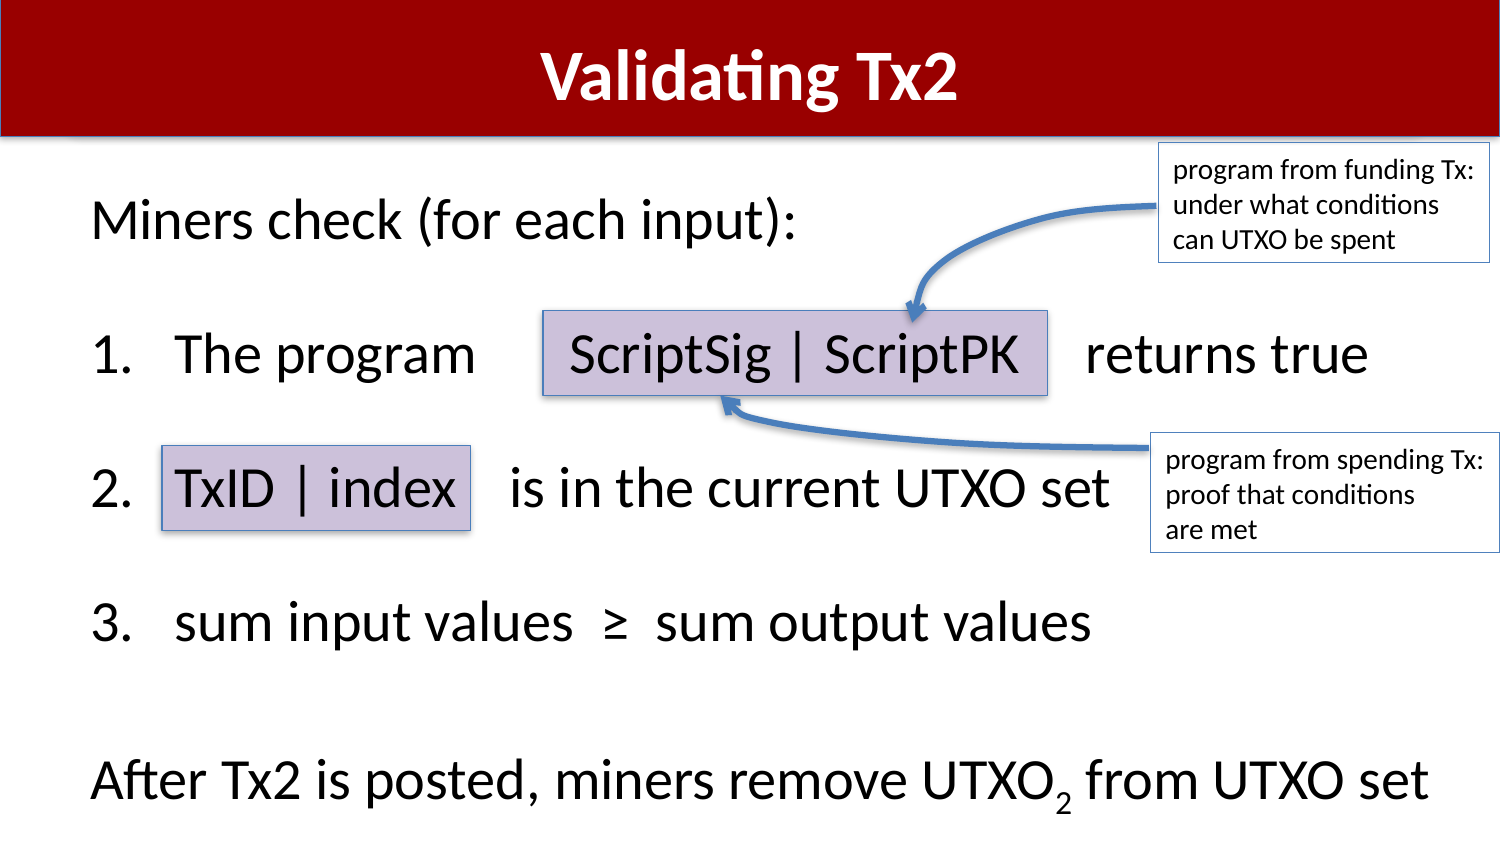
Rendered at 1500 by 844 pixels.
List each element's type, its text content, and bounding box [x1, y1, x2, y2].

title Validating Tx2 [75, 20, 1425, 123]
list Miners check (for each input): The program ScriptSig | ScriptPK returns true TxID | index is in the current UTXO set sum input values ≥ sum output values After Tx2 is posted, miners remove UTXO2 from UTXO set [74, 173, 1477, 844]
text_box program from spending Tx: proof that conditions are met [1150, 432, 1500, 553]
text_box program from funding Tx: under what conditions can UTXO be spent [1158, 142, 1490, 263]
text_box [907, 205, 1157, 323]
text_box [720, 395, 1149, 449]
